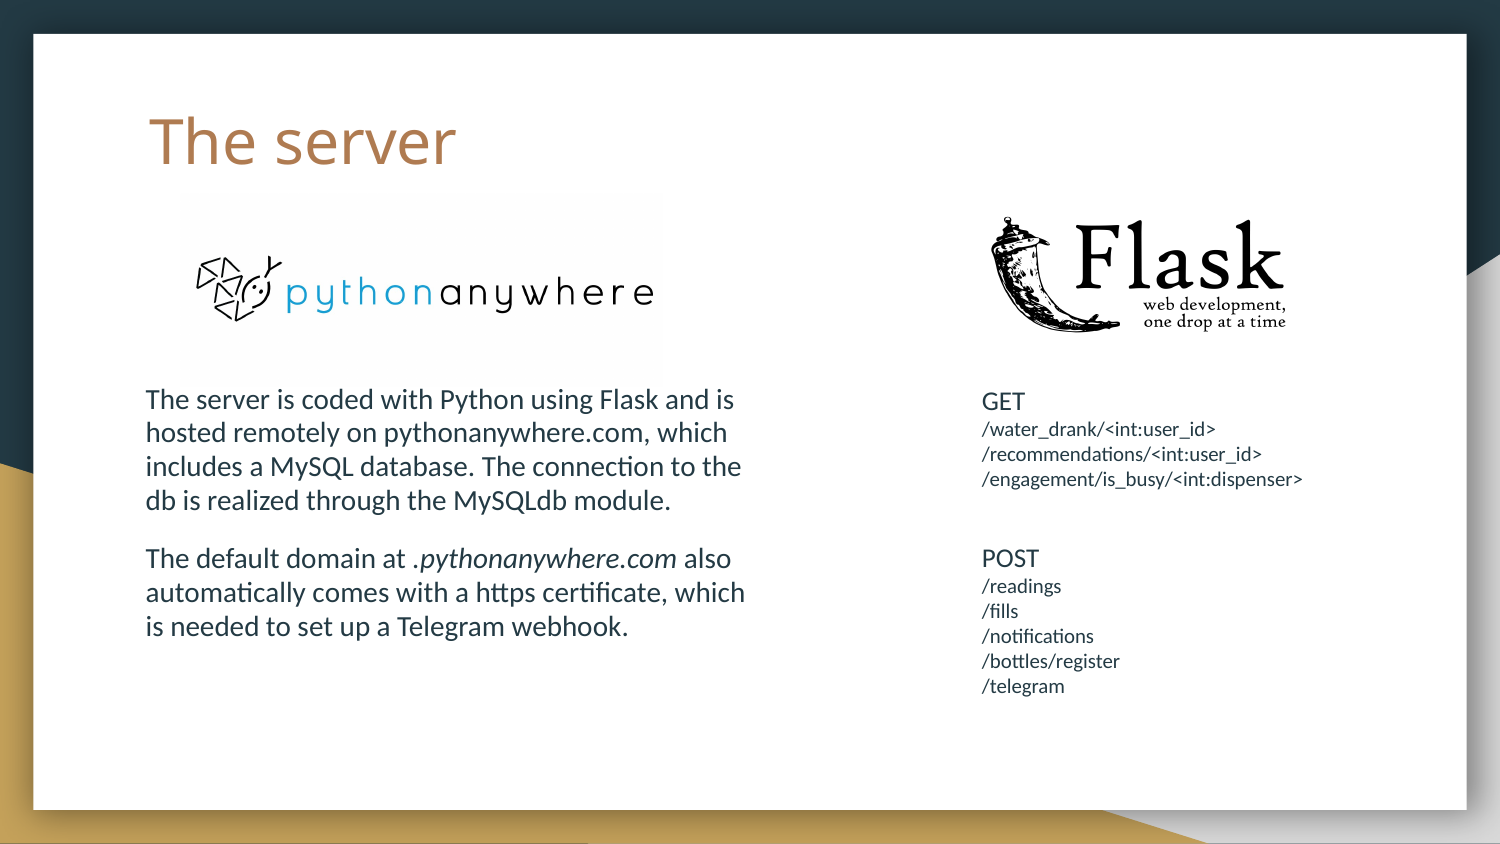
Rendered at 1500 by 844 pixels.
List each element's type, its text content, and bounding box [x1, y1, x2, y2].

text_box GET /water_drank/<int:user_id> /recommendations/<int:user_id> /engagement/is_busy/<int:dispenser> POST /readings /fills /notifications /bottles/register /telegram [966, 367, 1325, 744]
title The server [134, 82, 1366, 214]
picture [983, 212, 1293, 335]
picture [180, 193, 663, 388]
list The server is coded with Python using Flask and is hosted remotely on pythonanywhere.com, which includes a MySQL database. The connection to the db is realized through the MySQLdb module. The default domain at .pythonanywhere.com also automatically comes with a https certificate, which is needed to set up a Telegram webhook. [130, 367, 767, 770]
